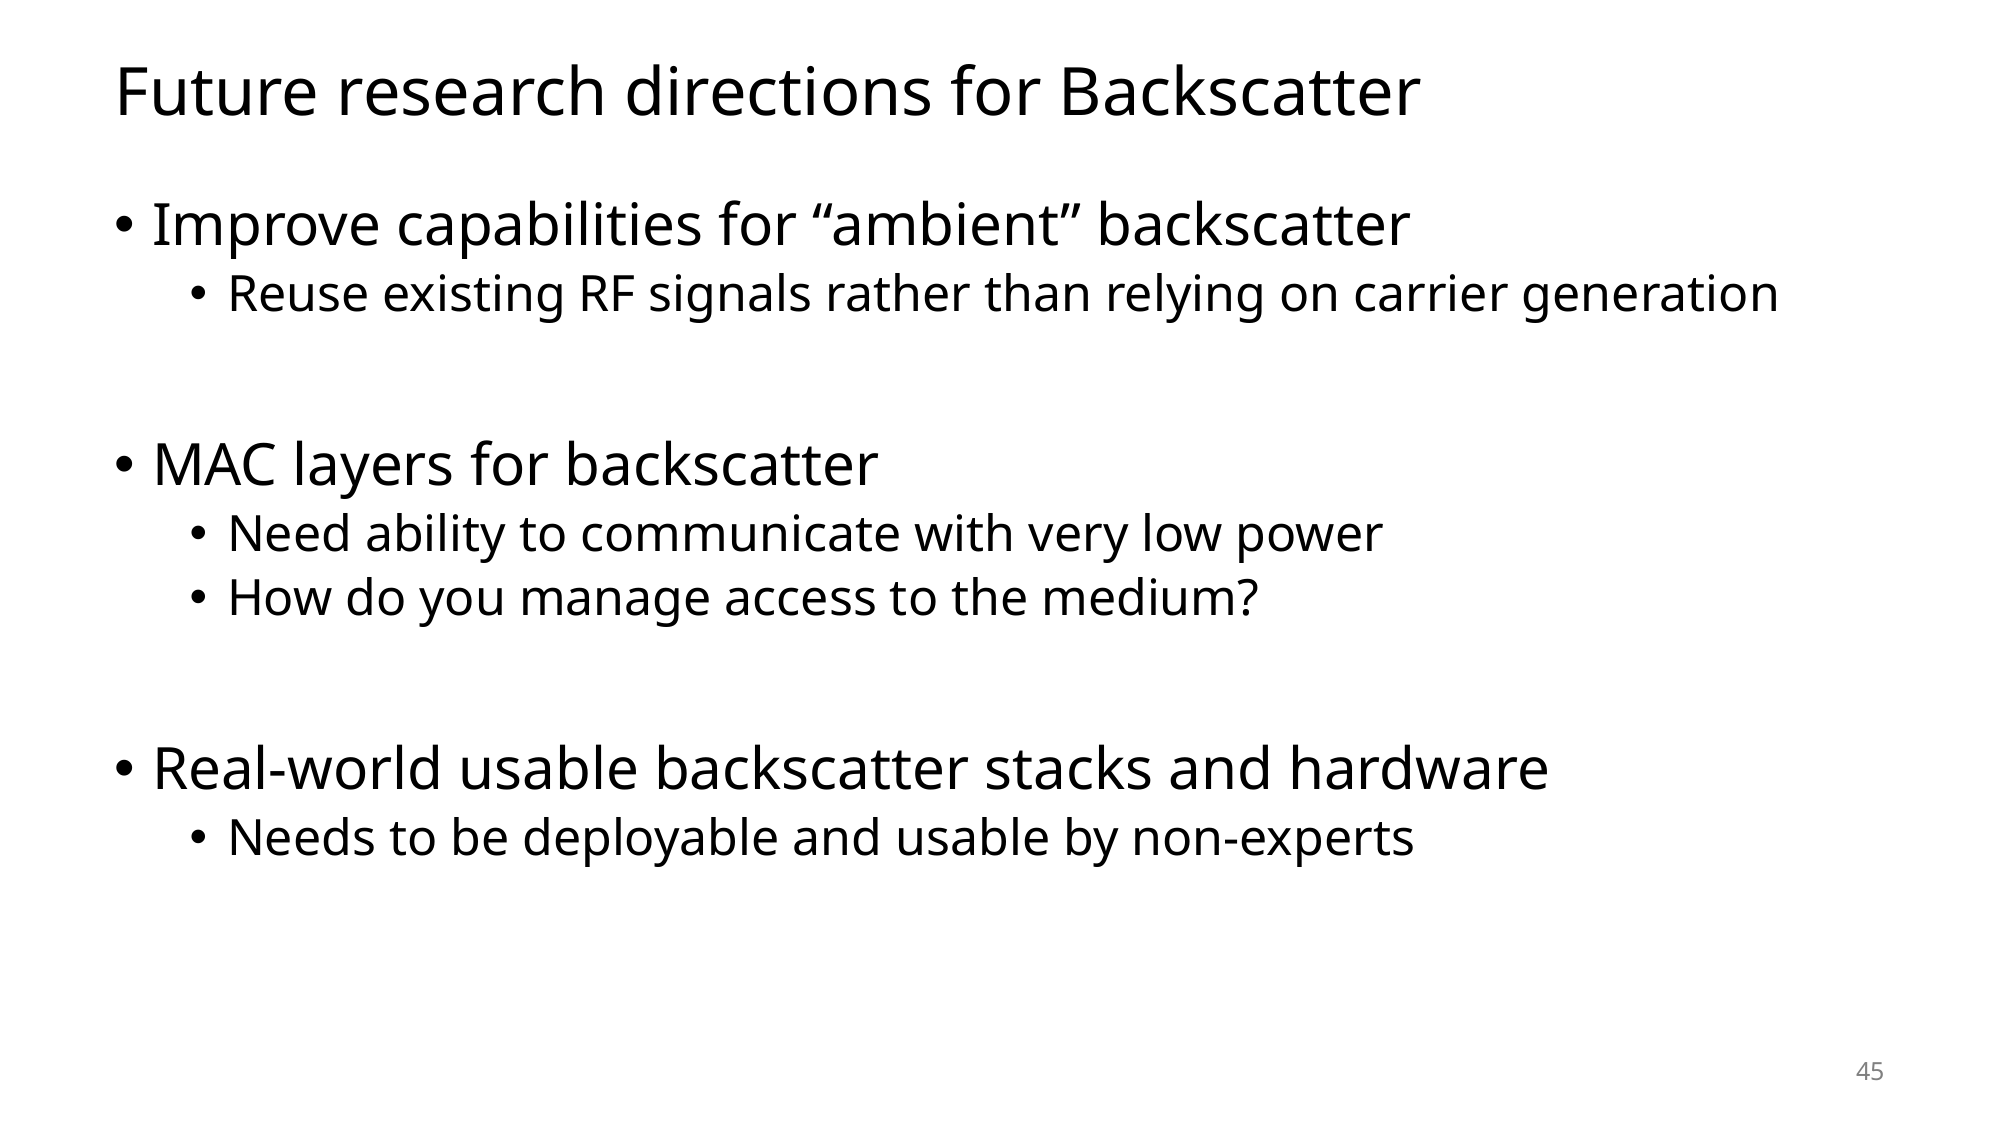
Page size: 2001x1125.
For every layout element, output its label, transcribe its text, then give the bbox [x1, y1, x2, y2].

slide_number 45 [1749, 1042, 1900, 1103]
title Future research directions for Backscatter [99, 37, 1900, 150]
list Improve capabilities for “ambient” backscatter Reuse existing RF signals rather than relying on carrier generation MAC layers for backscatter Need ability to communicate with very low power How do you manage access to the medium? Real-world usable backscatter stacks and hardware Needs to be deployable and usable by non-experts [99, 187, 1900, 1013]
